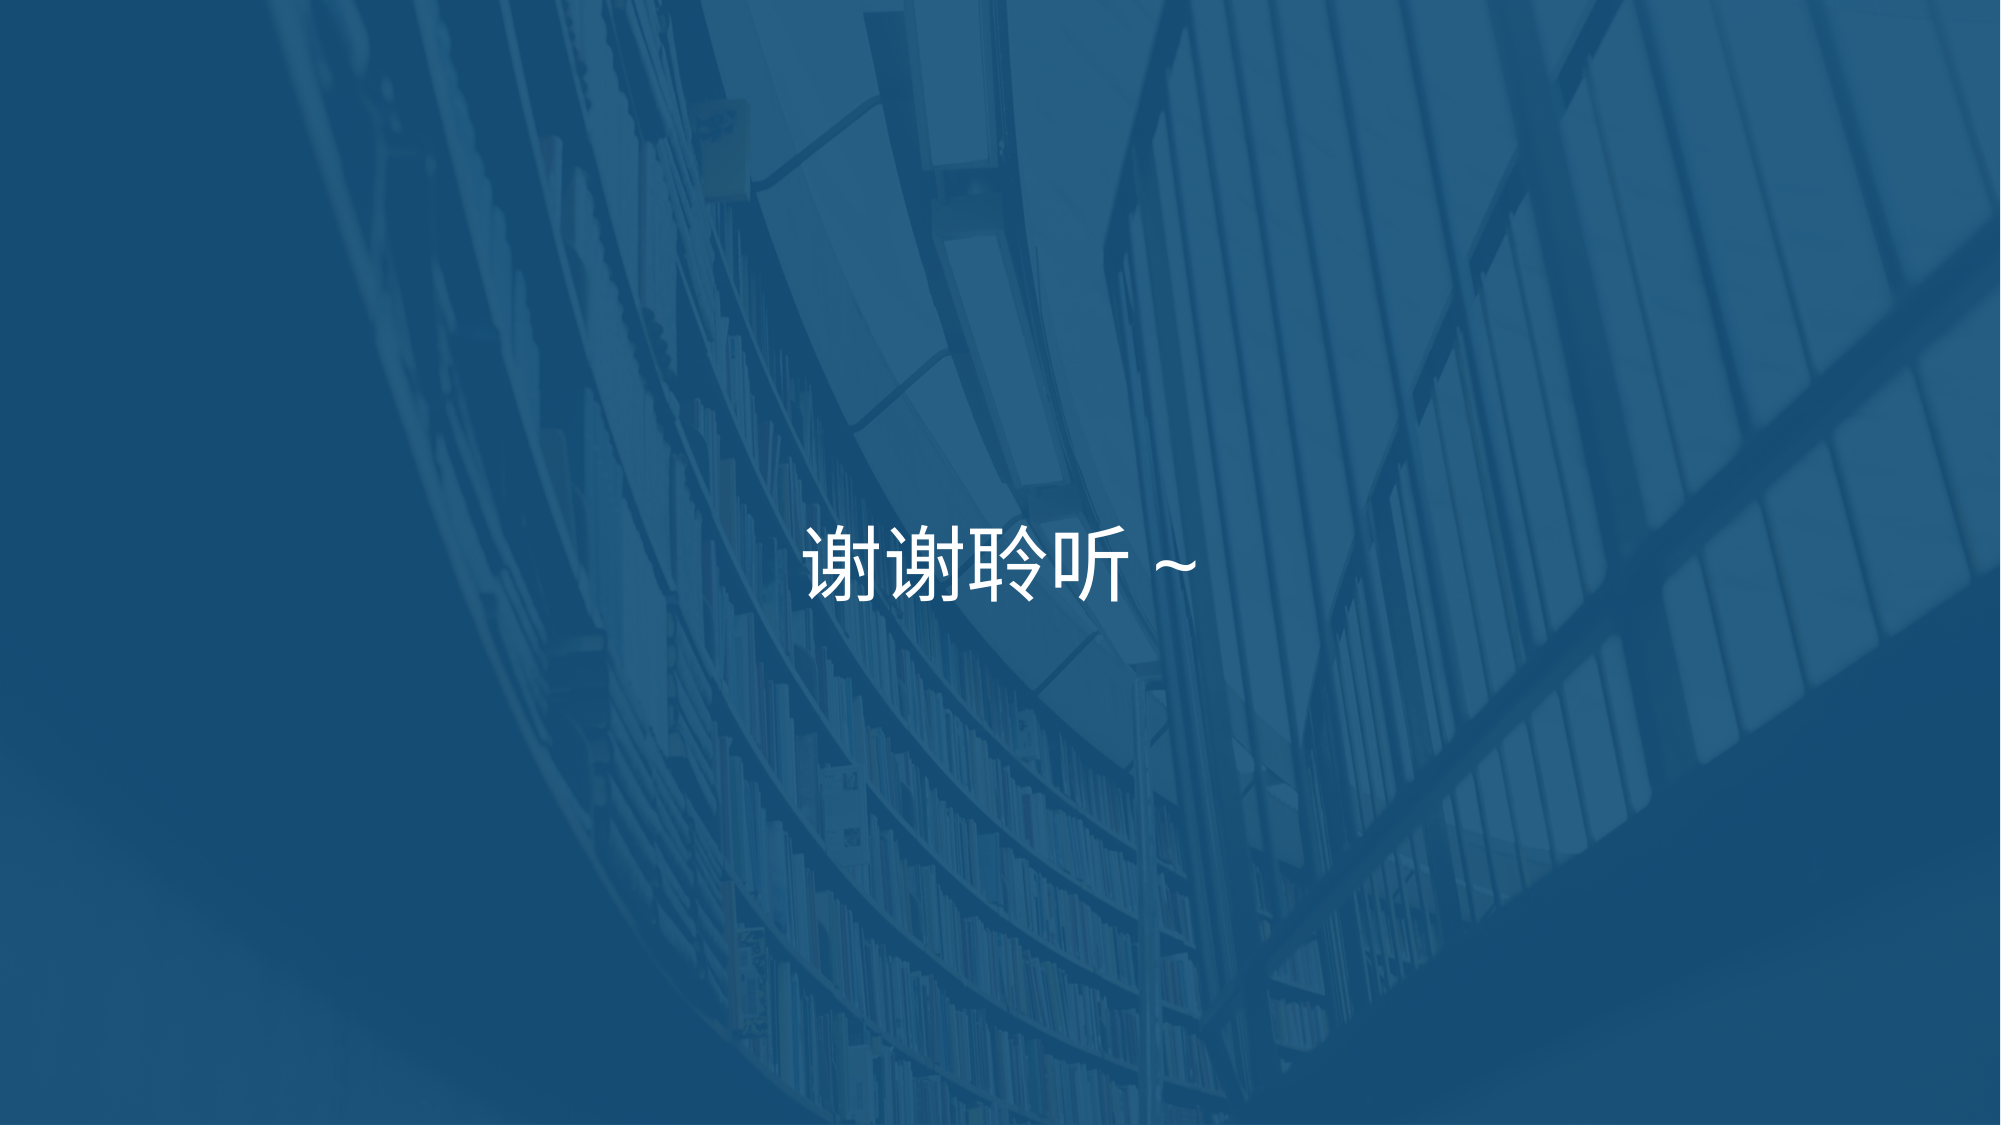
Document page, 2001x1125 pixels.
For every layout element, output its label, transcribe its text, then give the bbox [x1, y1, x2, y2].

text_box 谢谢聆听~ [784, 504, 1215, 620]
picture [0, 0, 2001, 1125]
